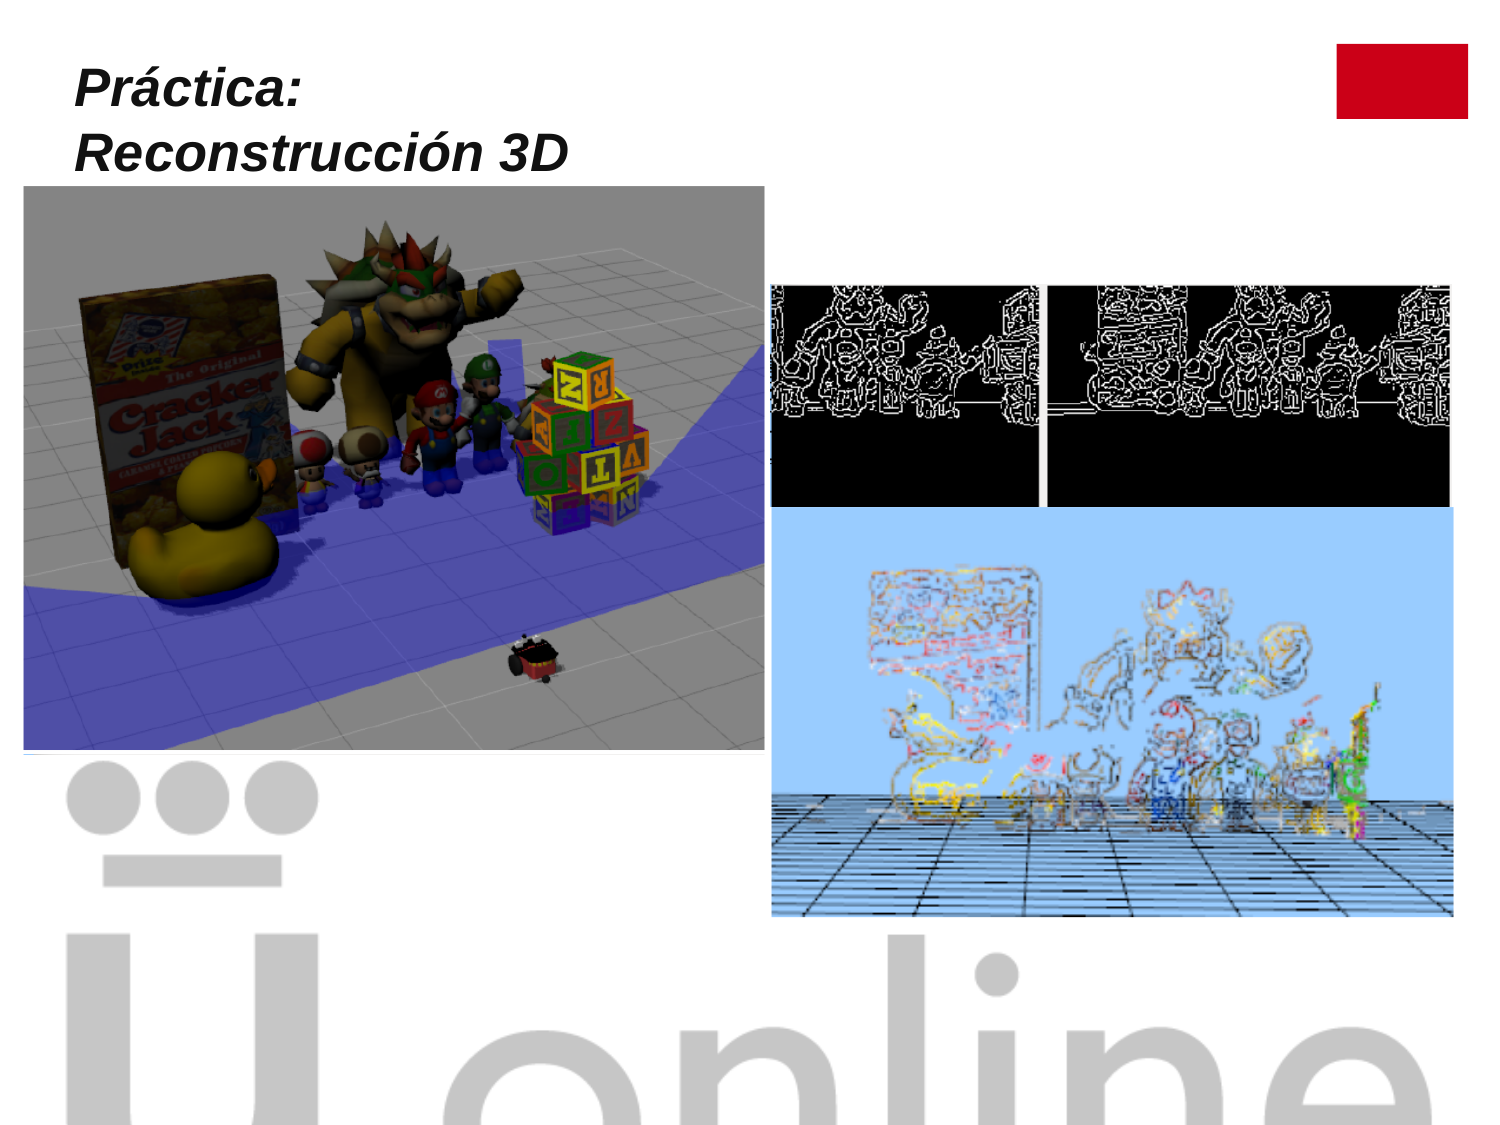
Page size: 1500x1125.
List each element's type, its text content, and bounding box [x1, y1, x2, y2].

text_box Práctica: Reconstrucción 3D [59, 45, 630, 178]
picture [14, 179, 1456, 1125]
